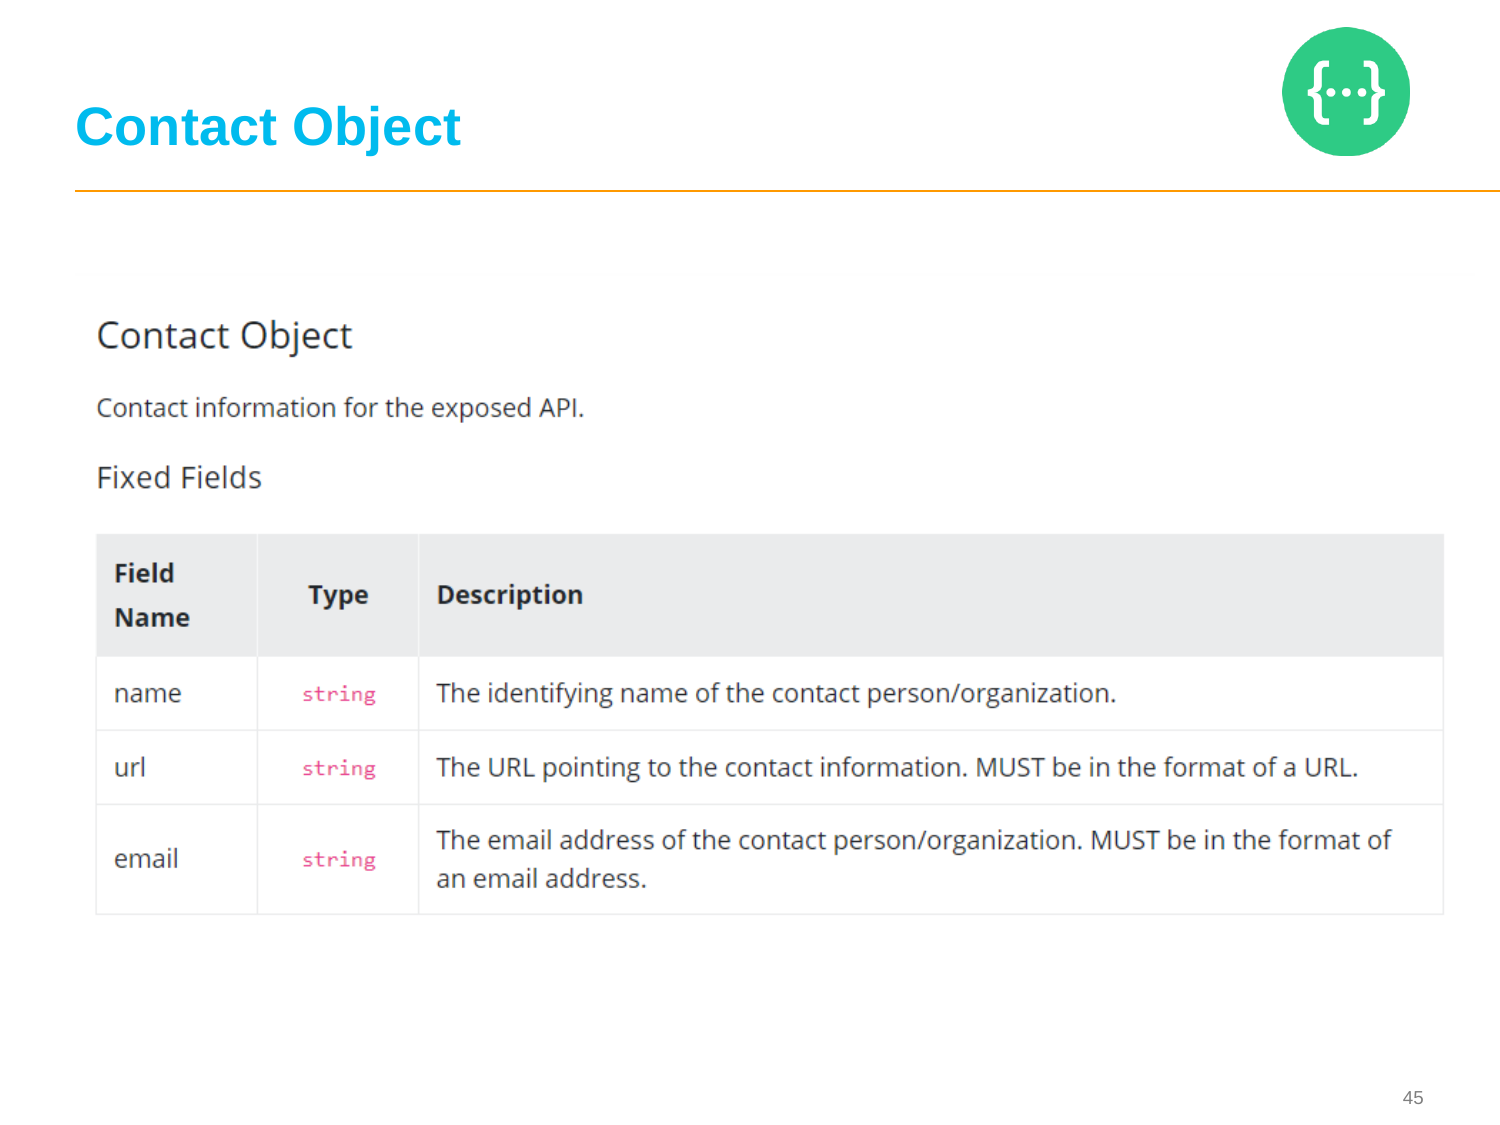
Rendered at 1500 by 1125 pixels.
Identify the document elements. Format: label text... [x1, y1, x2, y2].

picture [75, 273, 1476, 934]
title Contact Object [75, 27, 1422, 157]
